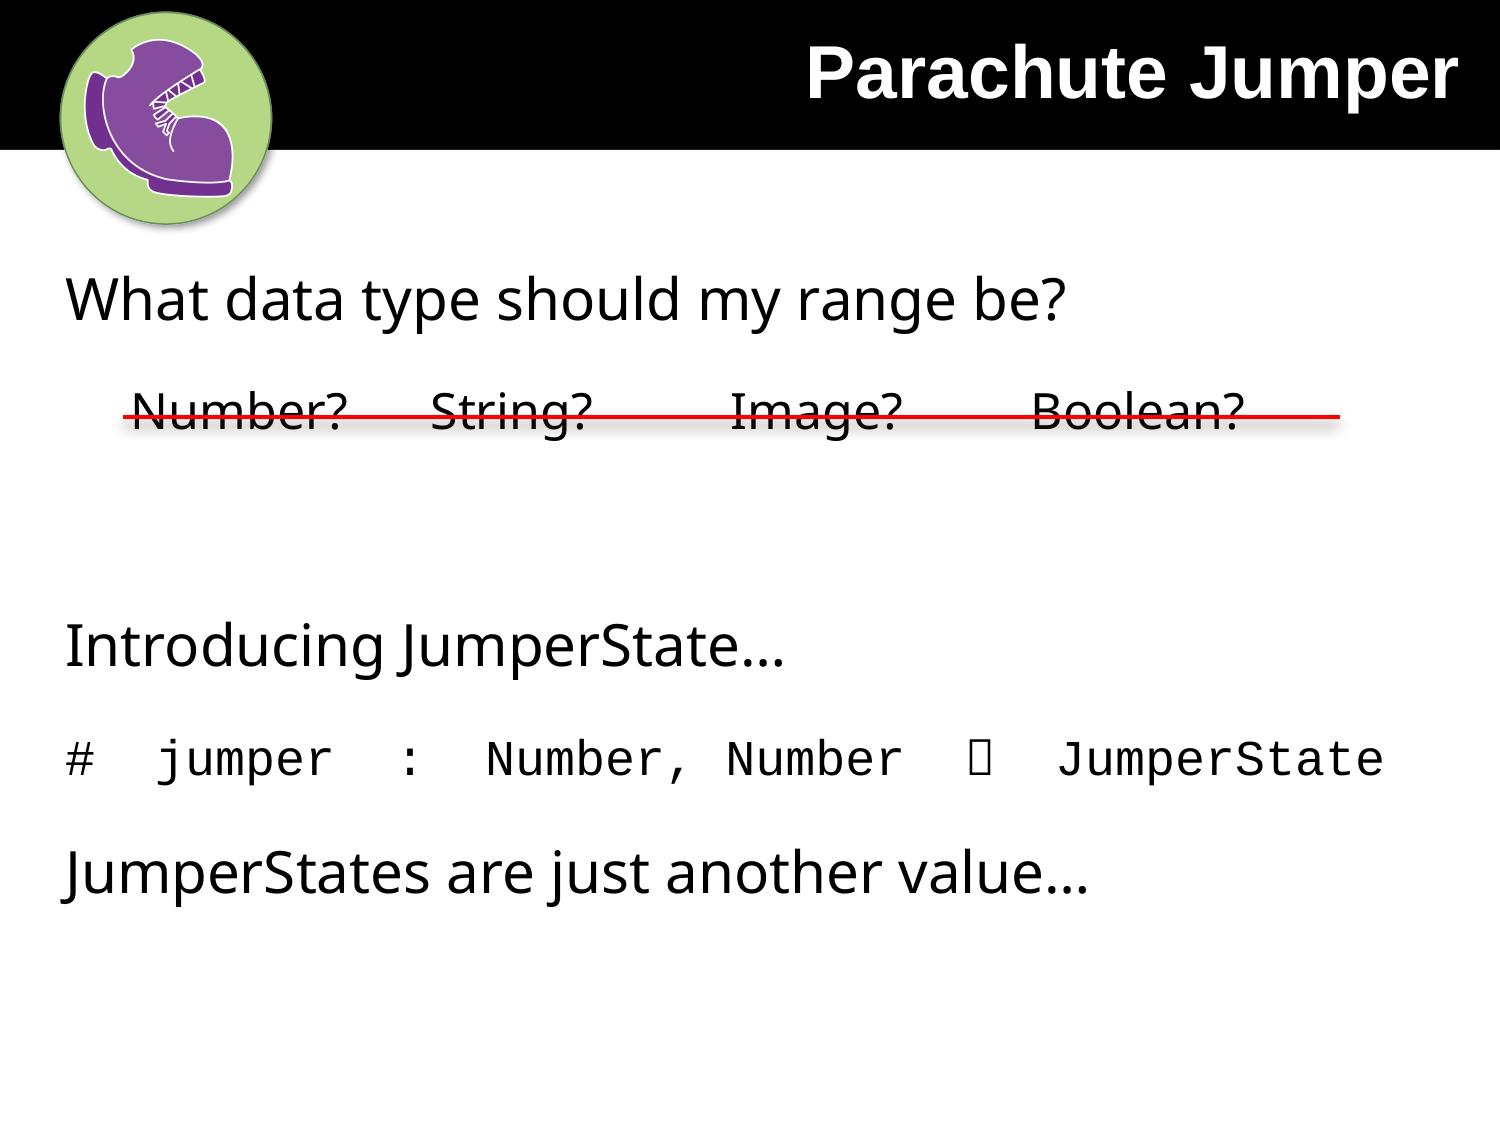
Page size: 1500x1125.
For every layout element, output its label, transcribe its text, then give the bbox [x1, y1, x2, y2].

title Parachute Jumper [50, 0, 1475, 138]
picture [50, 138, 288, 238]
list What data type should my range be? Number? String? Image? Boolean? Introducing JumperState… # jumper : Number, Number  JumperState JumperStates are just another value… [50, 254, 1475, 998]
